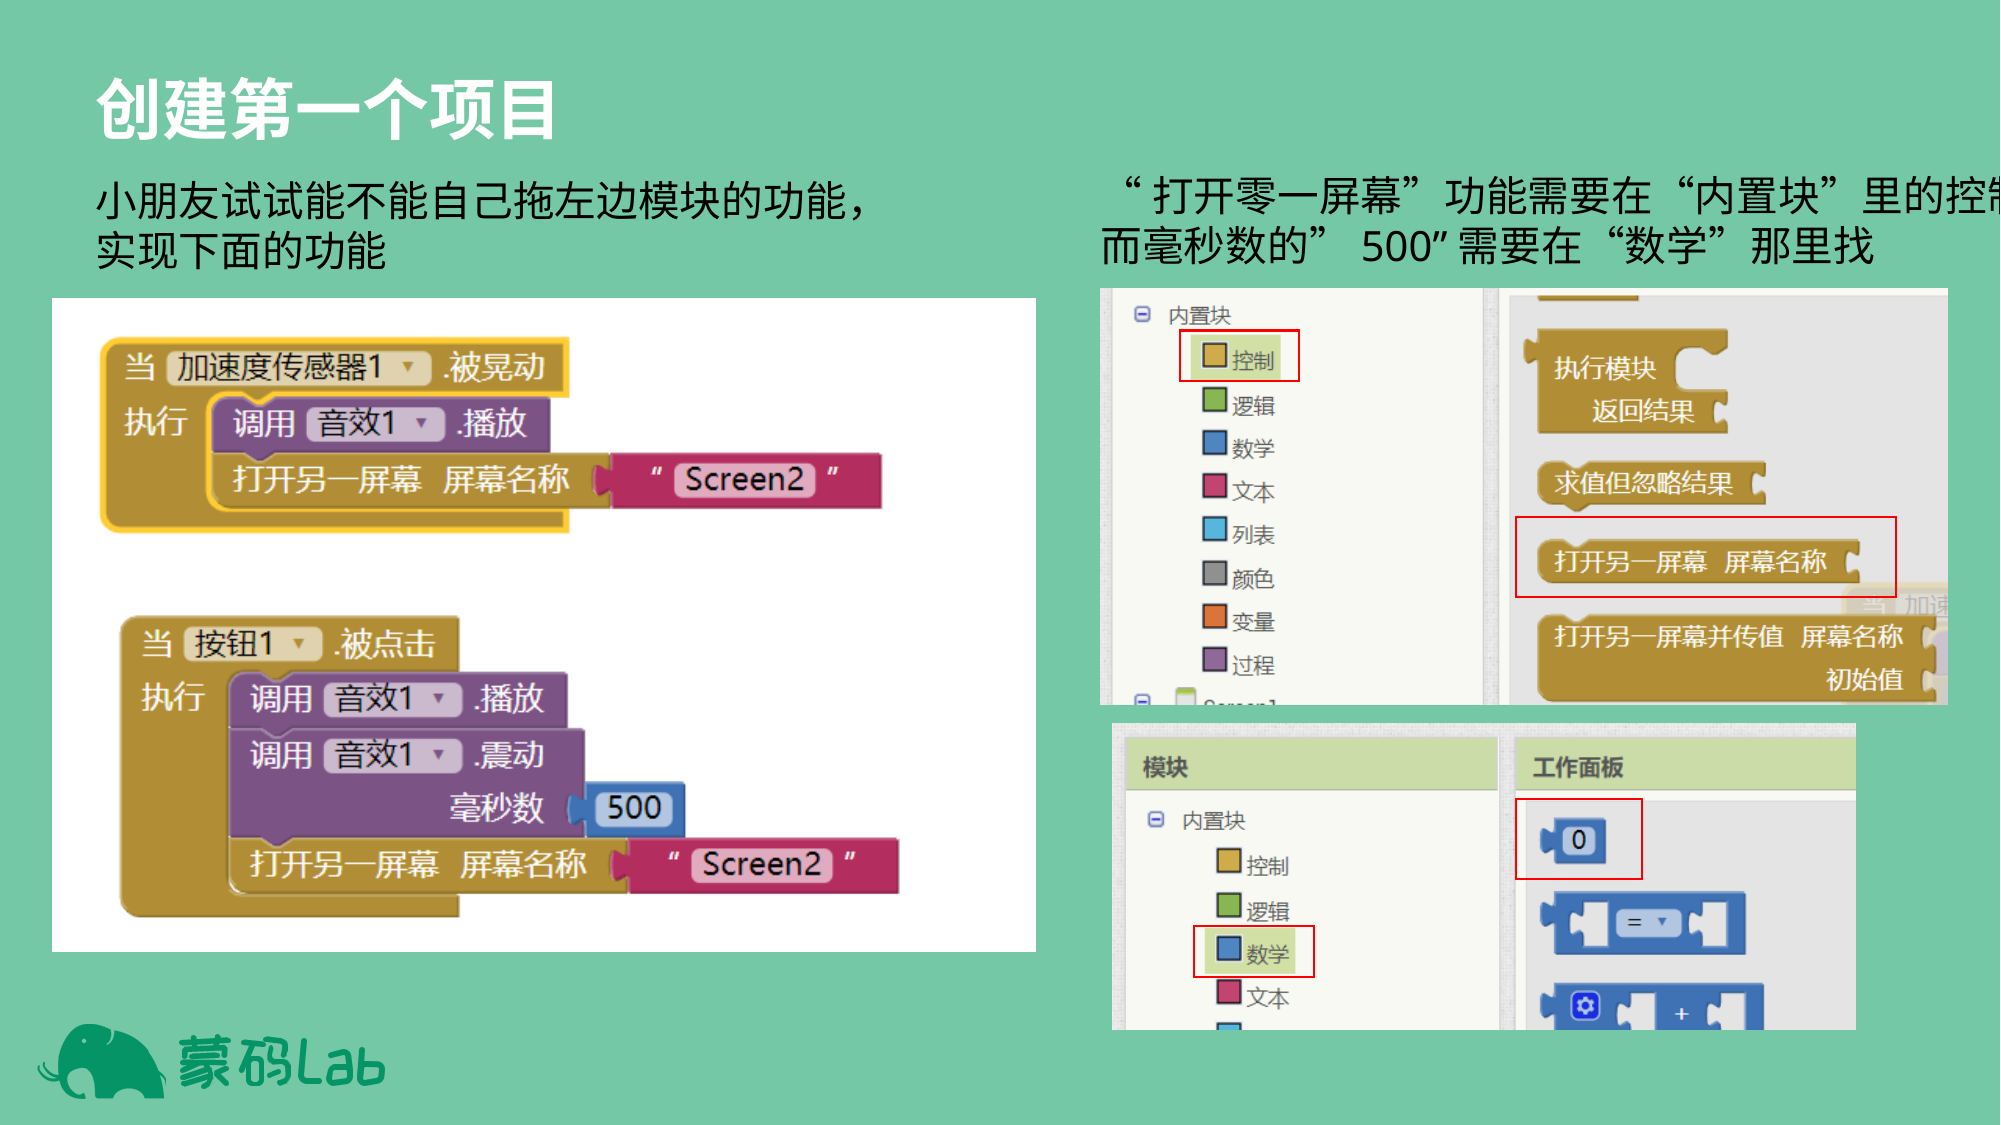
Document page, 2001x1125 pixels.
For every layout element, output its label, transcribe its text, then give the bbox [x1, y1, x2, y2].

text_box “打开零一屏幕”功能需要在“内置块”里的控制找， 而毫秒数的”500”需要在“数学”那里找 [1085, 162, 2000, 277]
picture [52, 298, 1036, 952]
picture [1100, 288, 1948, 705]
picture [26, 1015, 394, 1108]
list 创建第一个项目 [80, 69, 846, 167]
picture [1112, 723, 1856, 1030]
text_box 小朋友试试能不能自己拖左边模块的功能， 实现下面的功能 [80, 167, 1180, 283]
